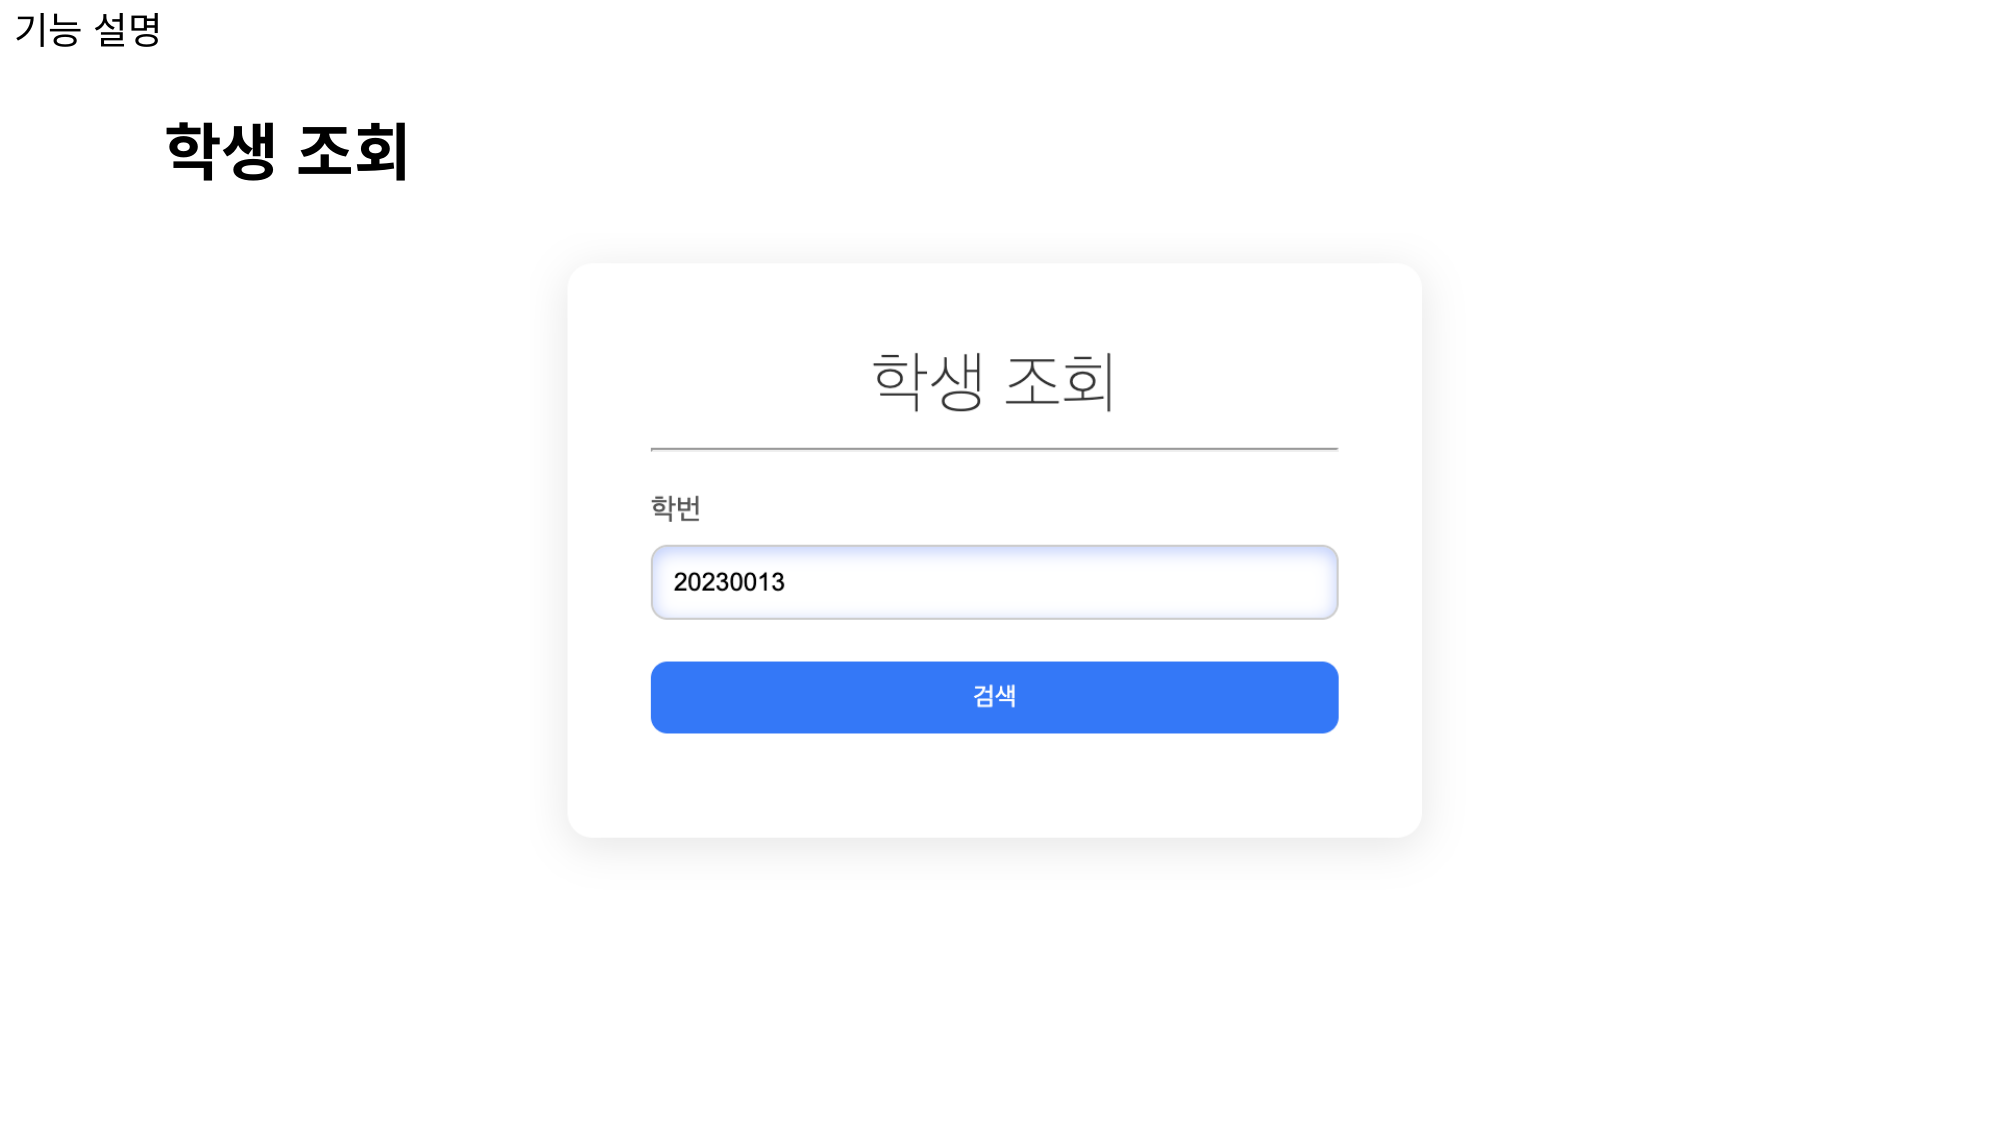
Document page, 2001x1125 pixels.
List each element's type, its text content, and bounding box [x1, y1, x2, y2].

text_box 기능 설명 [0, 0, 2000, 60]
text_box 학생 조회 [0, 60, 1475, 271]
picture [530, 233, 1470, 892]
